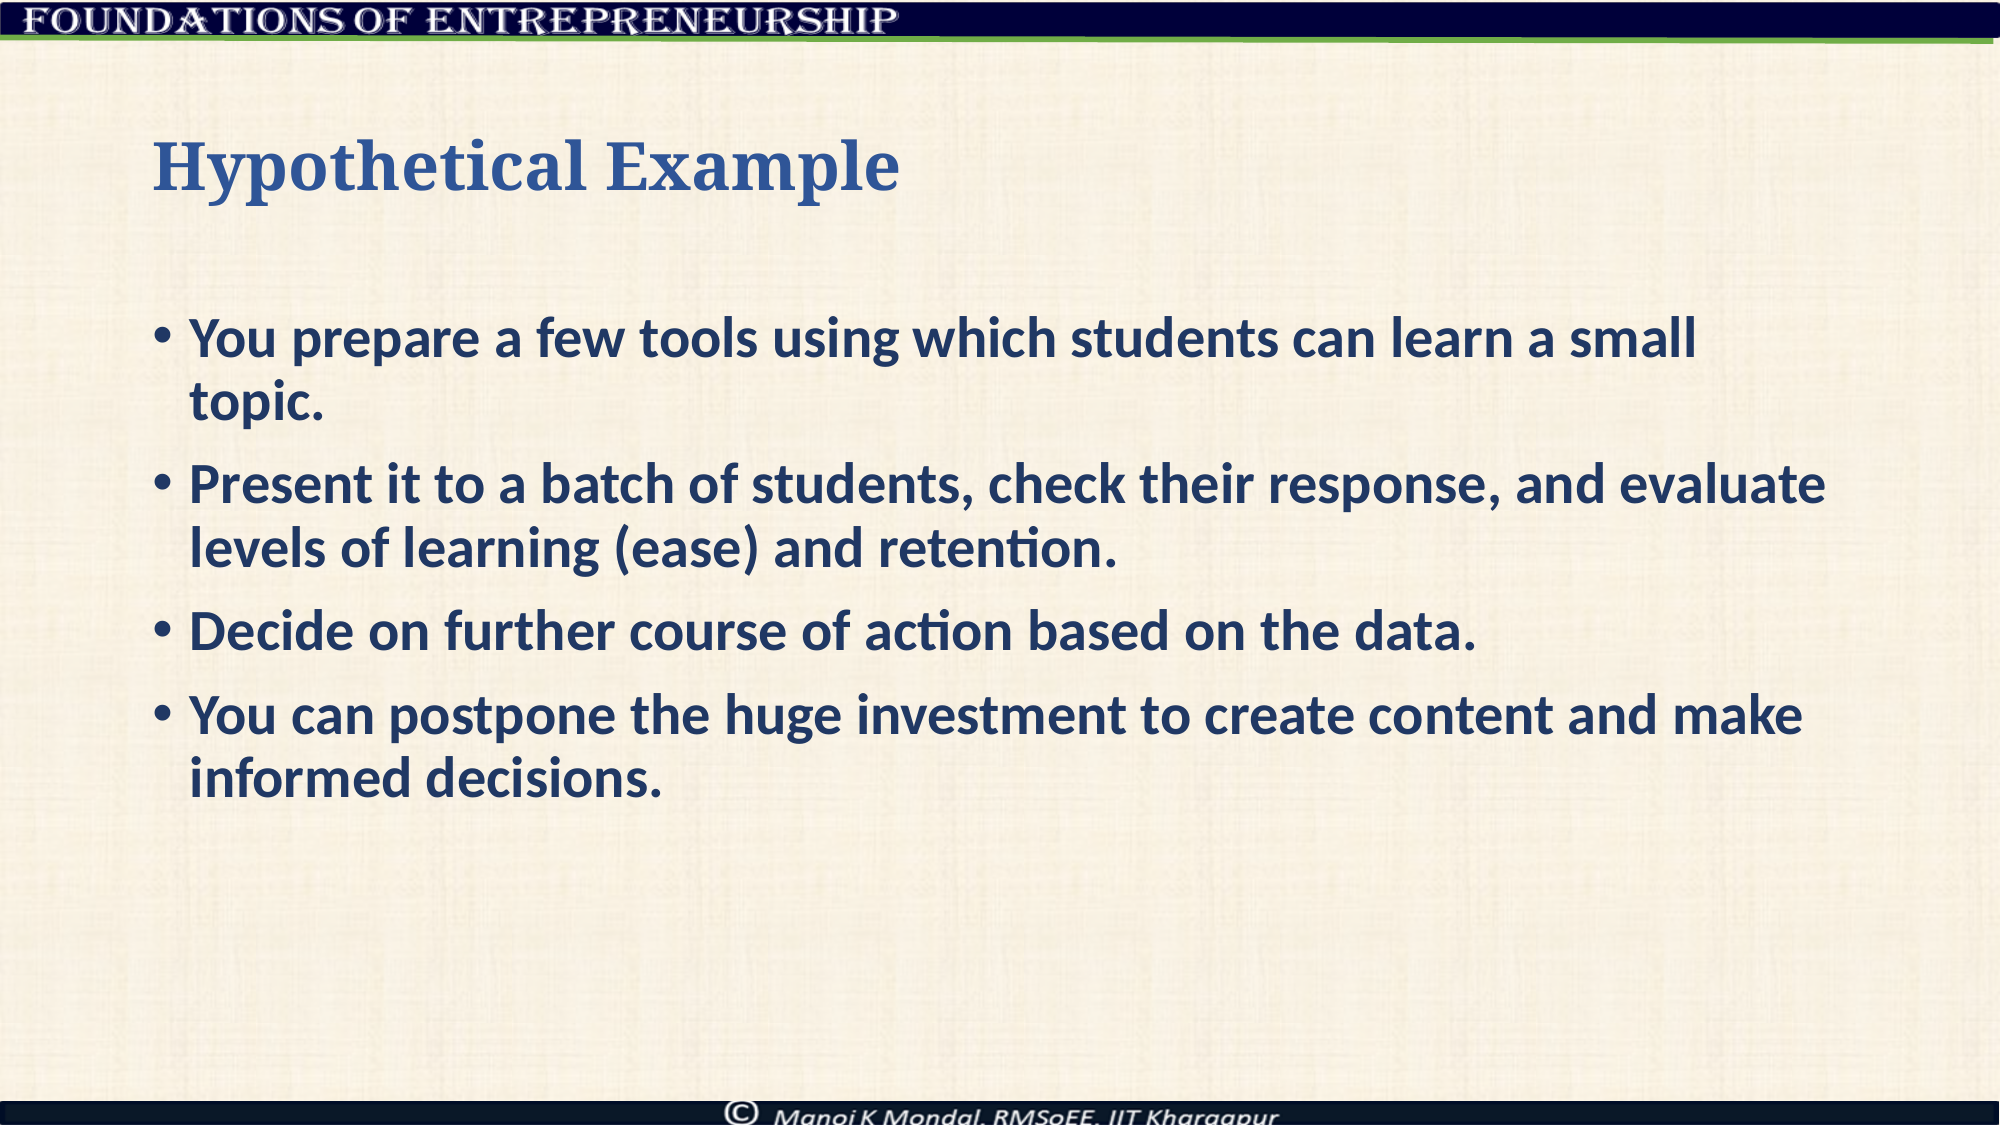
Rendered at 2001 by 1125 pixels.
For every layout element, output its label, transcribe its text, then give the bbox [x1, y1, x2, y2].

list You prepare a few tools using which students can learn a small topic. Present it to a batch of students, check their response, and evaluate levels of learning (ease) and retention. Decide on further course of action based on the data. You can postpone the huge investment to create content and make informed decisions. [137, 299, 1863, 1014]
picture [0, 1101, 1999, 1125]
title Hypothetical Example [137, 59, 1863, 278]
picture [0, 0, 2000, 43]
